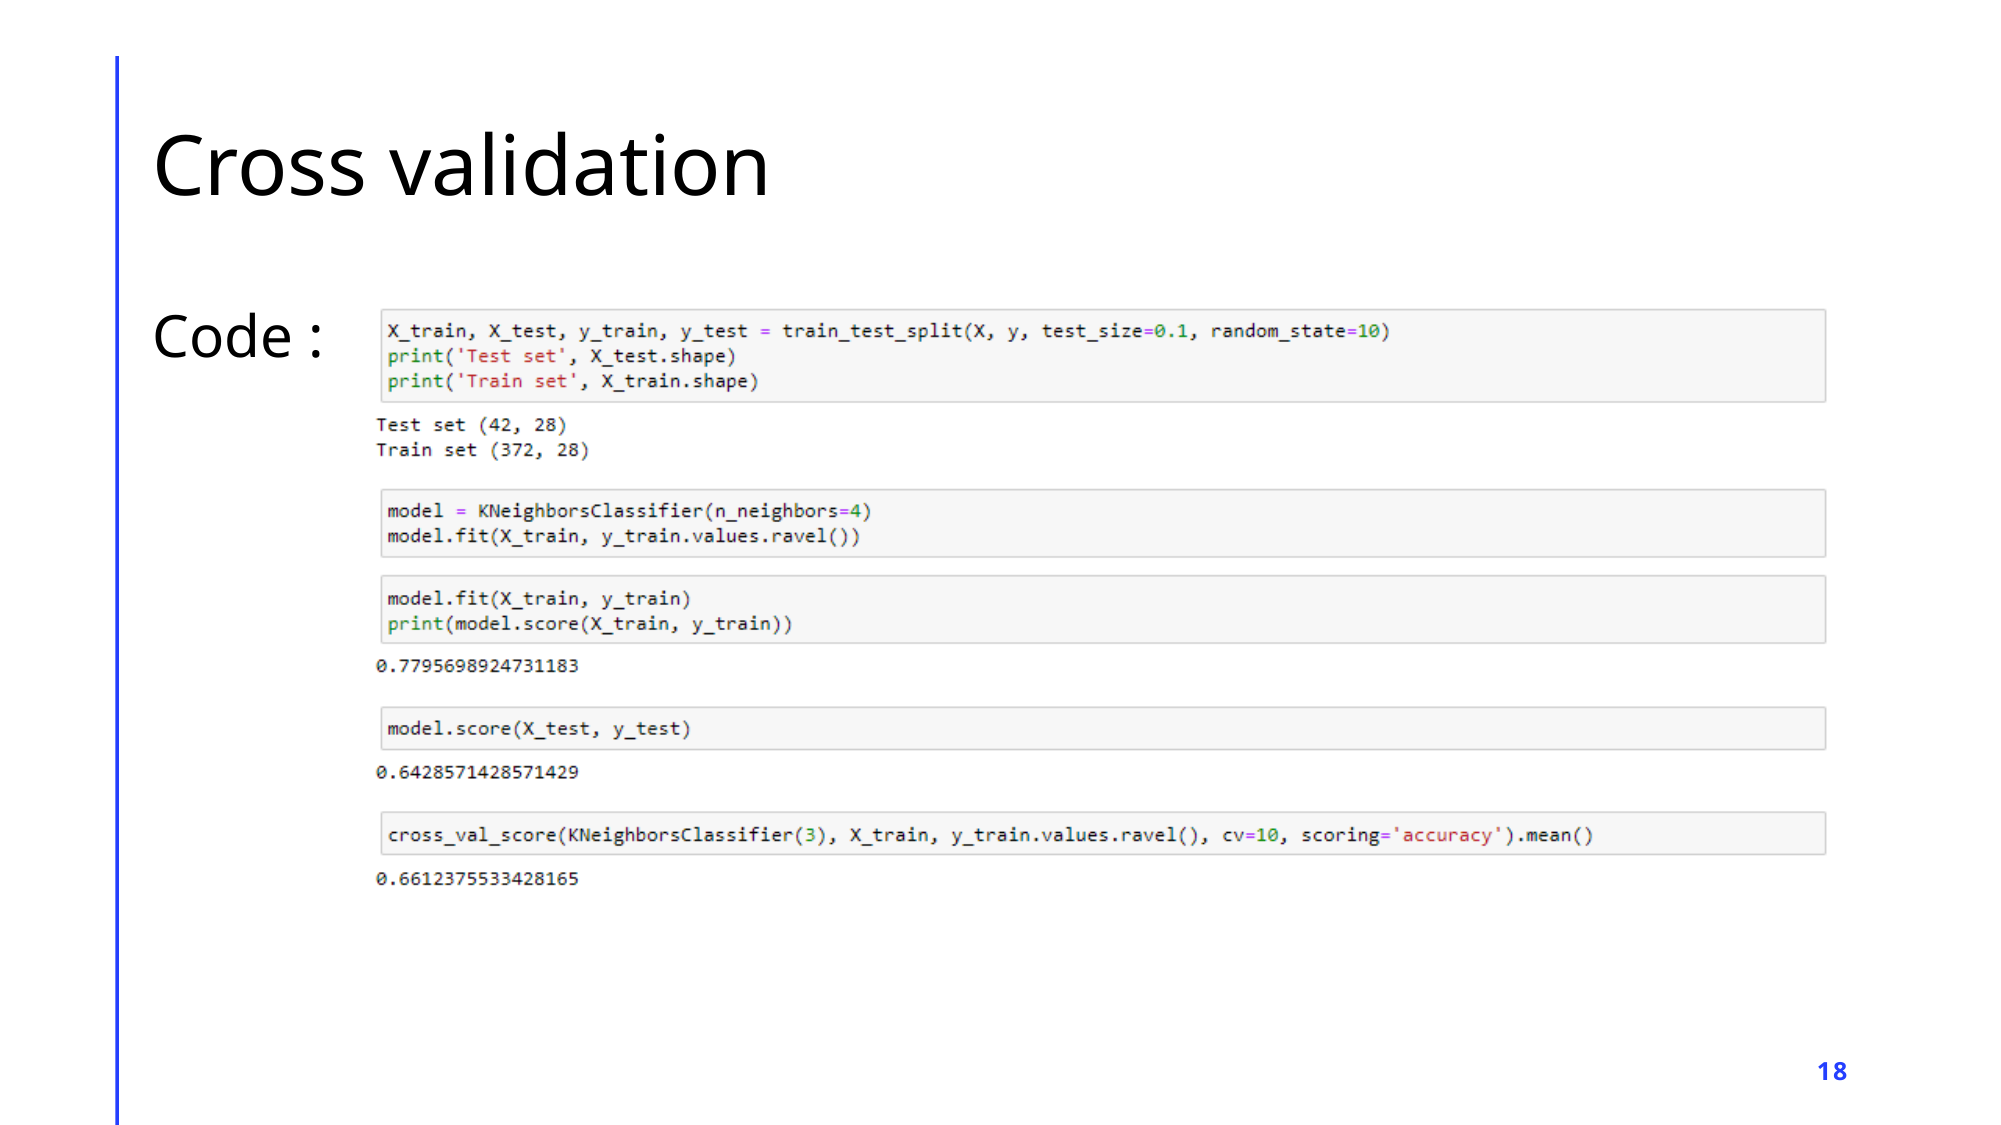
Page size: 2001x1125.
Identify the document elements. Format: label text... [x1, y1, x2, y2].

slide_number 18 [1412, 1042, 1863, 1103]
picture [370, 306, 1847, 904]
list Code : [137, 299, 1863, 1014]
title Cross validation [137, 59, 1863, 278]
